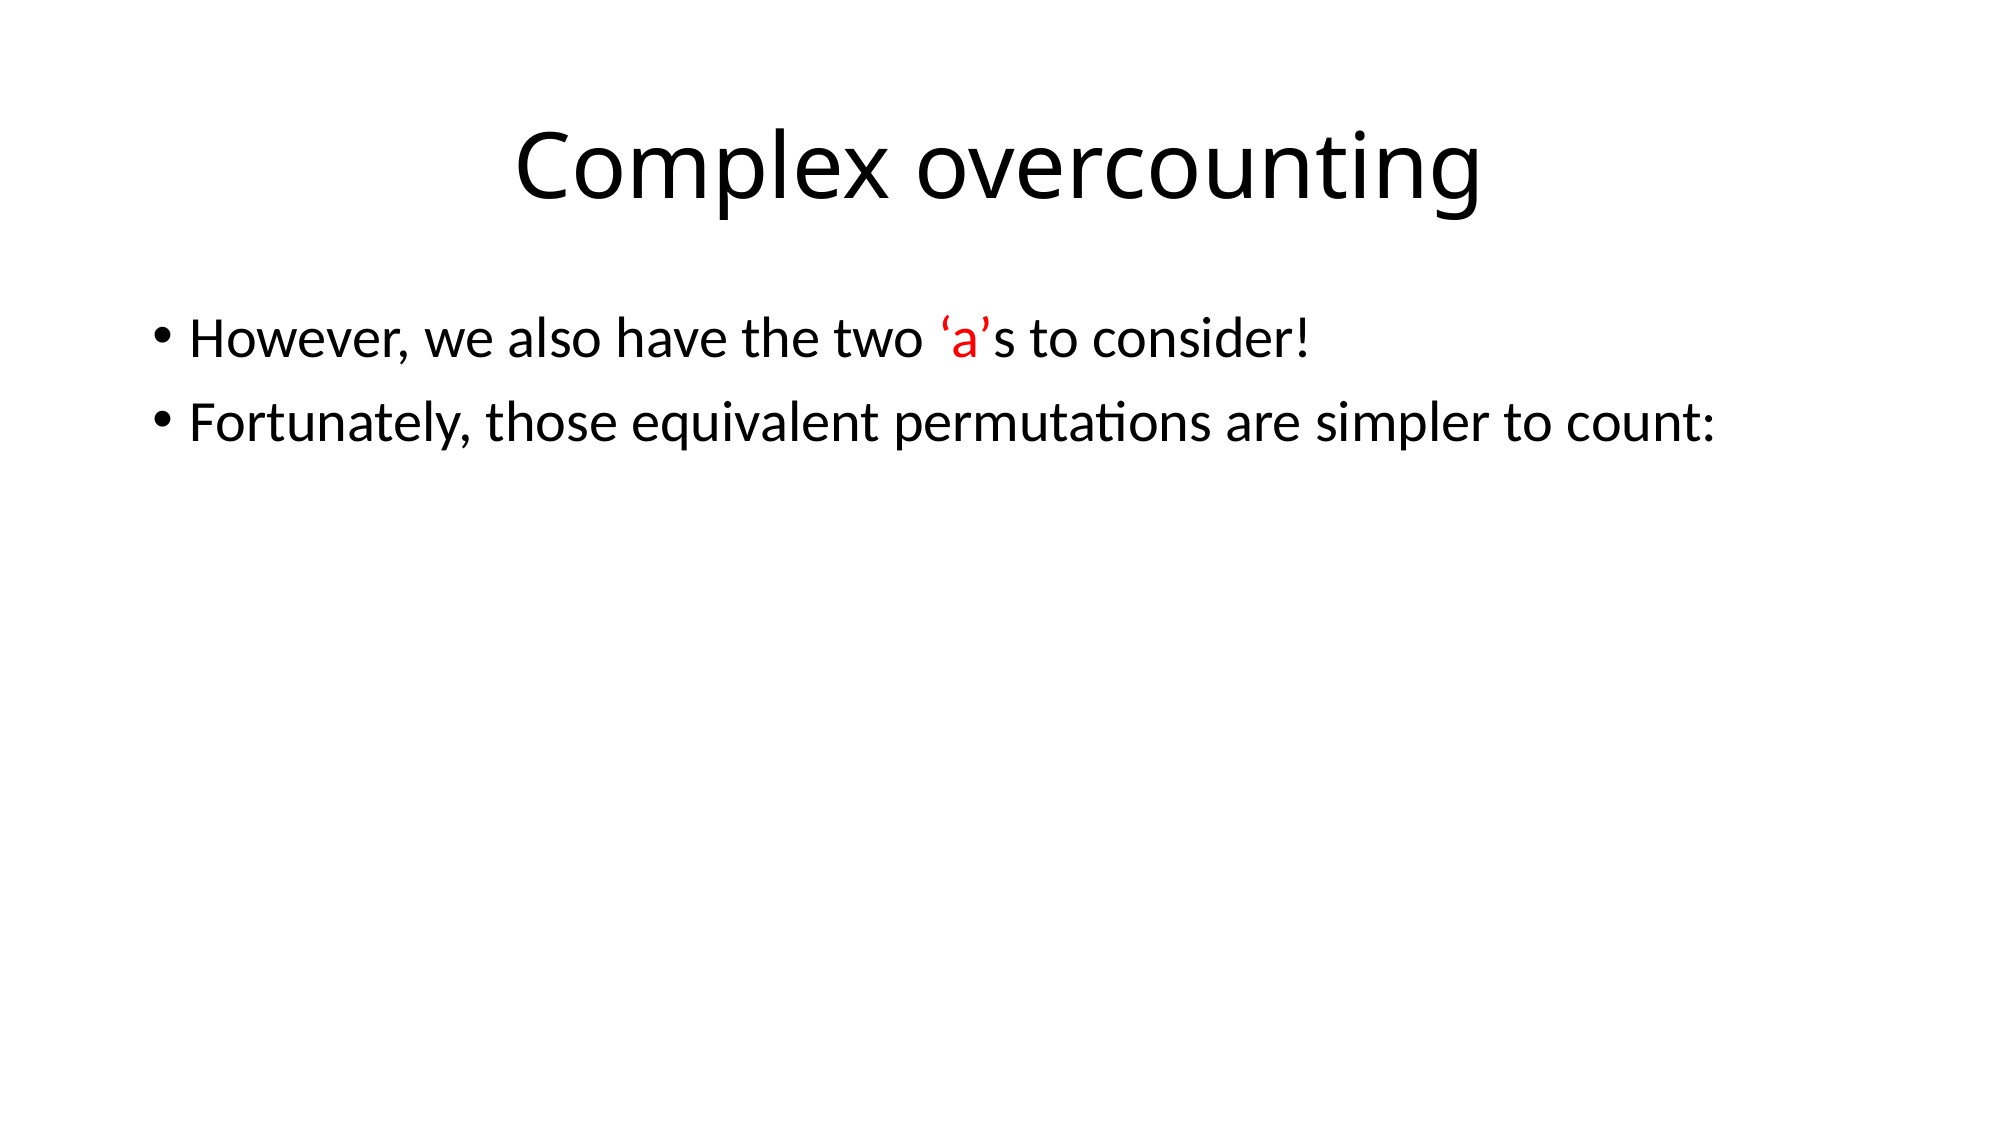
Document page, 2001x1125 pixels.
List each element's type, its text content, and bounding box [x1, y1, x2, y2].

title Complex overcounting [137, 59, 1863, 278]
